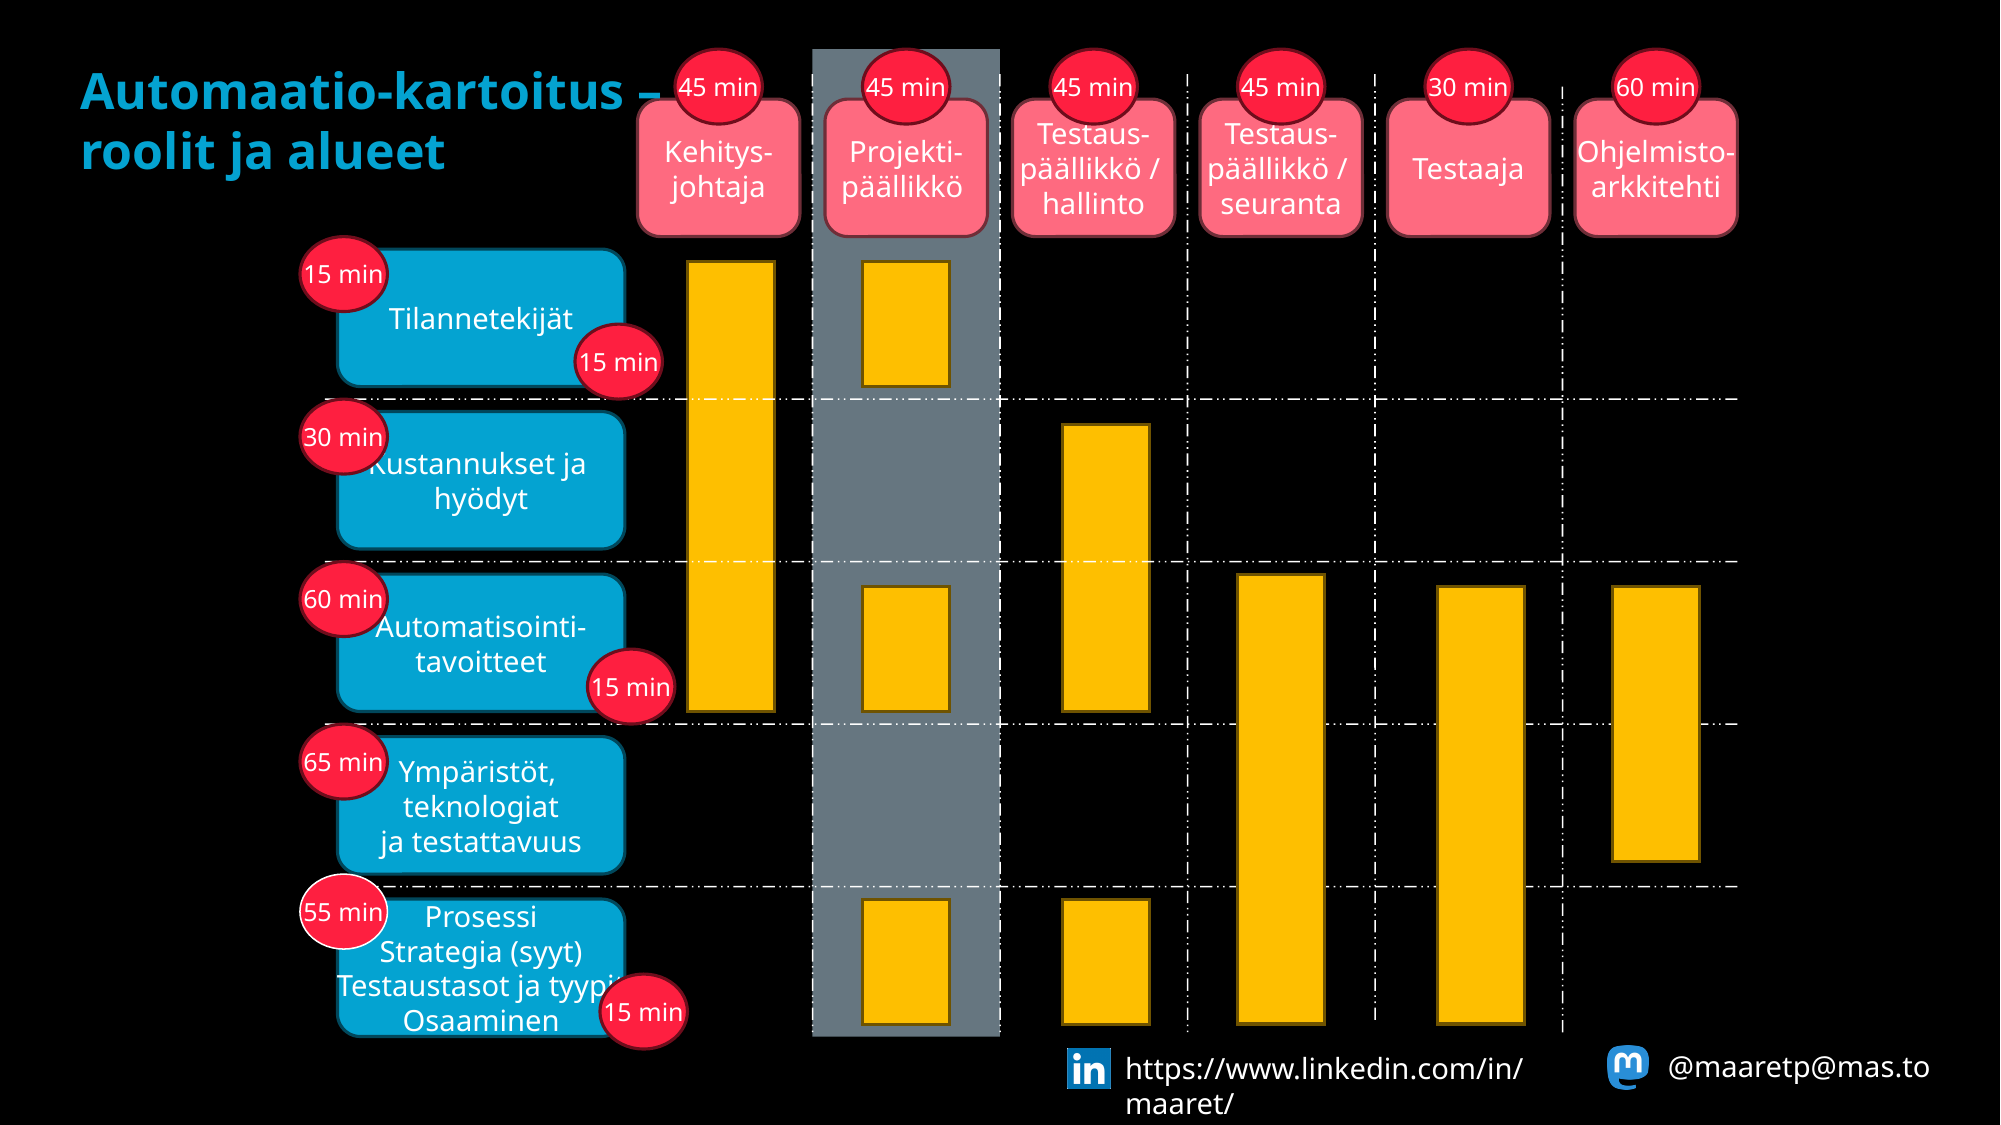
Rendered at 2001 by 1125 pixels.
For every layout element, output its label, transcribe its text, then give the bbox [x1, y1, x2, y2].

text_box Testaus- päällikkö / seuranta [1198, 97, 1365, 239]
text_box [861, 585, 951, 713]
text_box 45 min [1048, 47, 1140, 126]
text_box 60 min [298, 559, 390, 639]
text_box 15 min [298, 235, 390, 314]
text_box [1236, 573, 1326, 1026]
text_box 15 min [573, 322, 665, 401]
text_box Kehitys- johtaja [635, 97, 802, 239]
text_box 55 min [299, 874, 388, 950]
text_box Projekti- päällikkö [823, 97, 990, 239]
text_box 60 min [1610, 47, 1702, 126]
text_box [1611, 585, 1701, 863]
text_box [686, 260, 776, 713]
text_box 30 min [298, 397, 390, 476]
text_box 15 min [598, 972, 690, 1051]
text_box [1061, 898, 1151, 1026]
text_box Automaatio-kartoitus – roolit ja alueet [65, 75, 705, 164]
text_box 45 min [1235, 47, 1327, 126]
text_box Ympäristöt, teknologiat ja testattavuus [335, 735, 627, 876]
text_box Kustannukset ja hyödyt [335, 409, 627, 551]
text_box [1061, 423, 1151, 713]
text_box Tilannetekijät [335, 247, 627, 389]
text_box [1436, 585, 1526, 1026]
text_box Testaaja [1385, 97, 1552, 239]
text_box Ohjelmisto- arkkitehti [1573, 97, 1740, 239]
text_box Prosessi Strategia (syyt) Testaustasot ja tyypit Osaaminen [335, 897, 627, 1039]
text_box 65 min [298, 722, 390, 801]
text_box [861, 260, 951, 388]
text_box 15 min [585, 647, 677, 726]
text_box [861, 898, 951, 1026]
text_box 45 min [675, 47, 765, 126]
text_box Automatisointi- tavoitteet [335, 572, 627, 714]
text_box 30 min [1423, 47, 1515, 126]
picture [1067, 1048, 1111, 1089]
text_box [812, 49, 1000, 1037]
text_box Testaus- päällikkö / hallinto [1010, 97, 1177, 239]
text_box 45 min [860, 47, 952, 126]
picture [1607, 1045, 1649, 1090]
